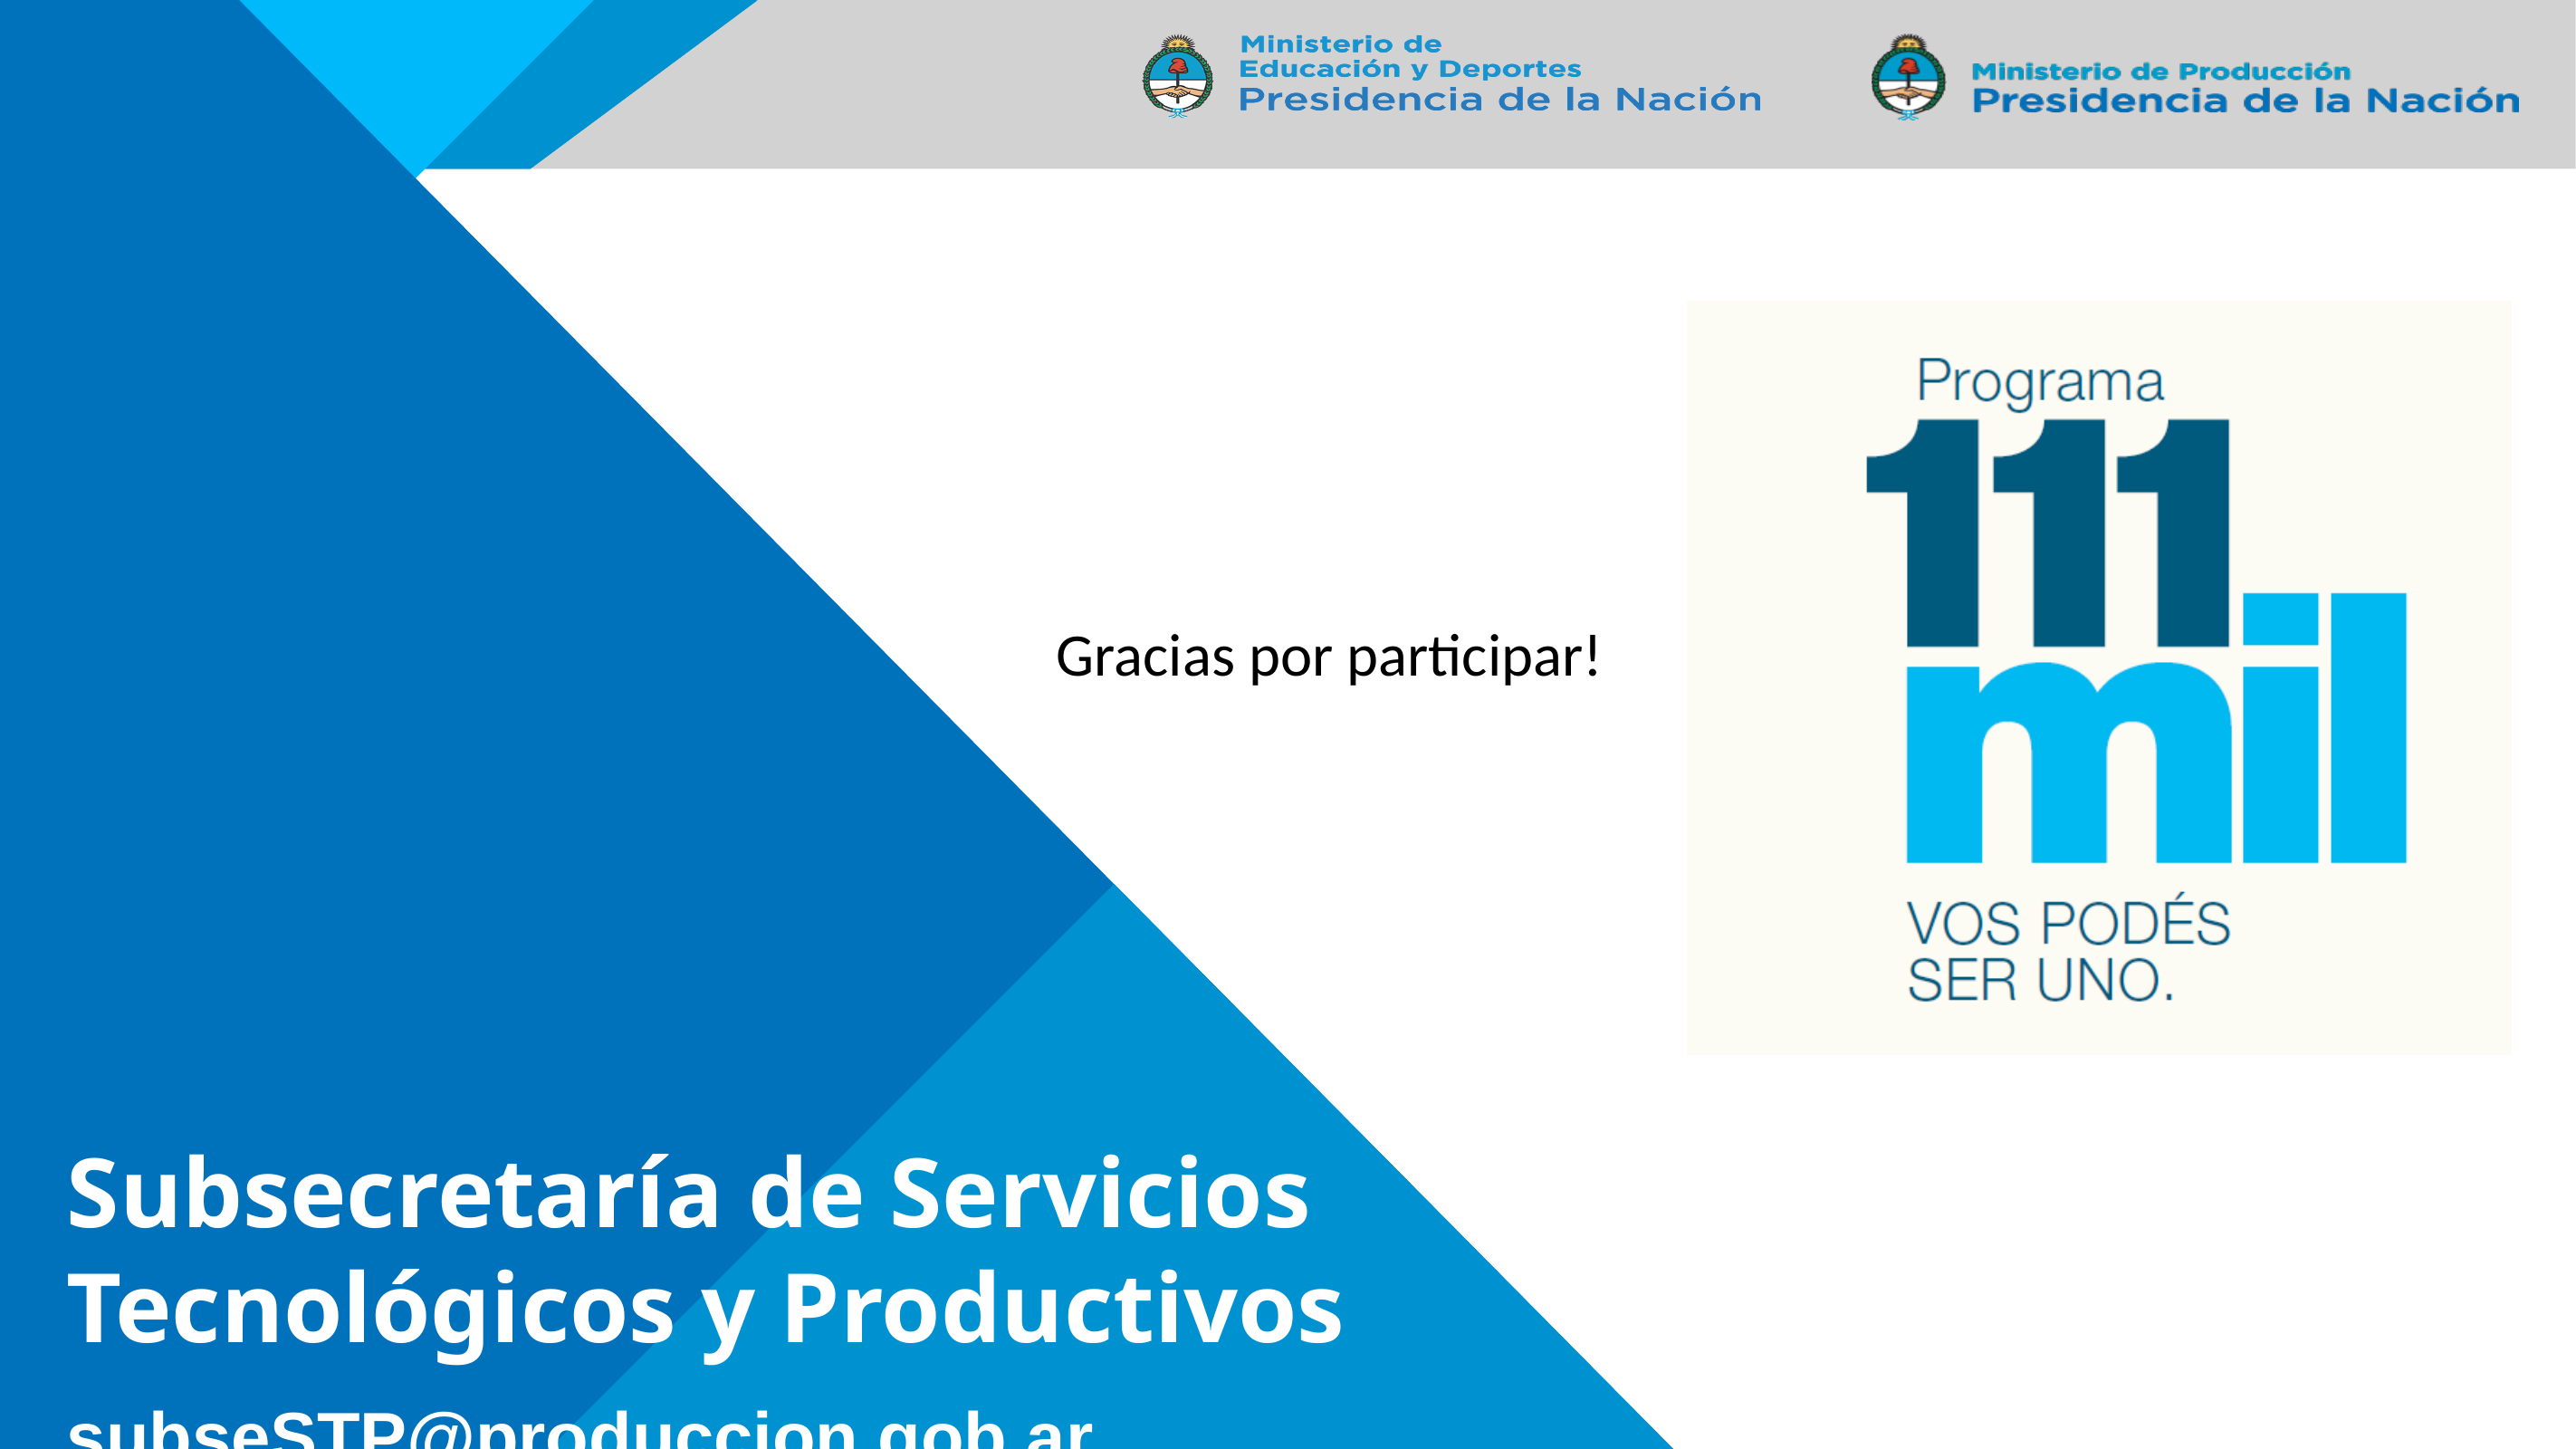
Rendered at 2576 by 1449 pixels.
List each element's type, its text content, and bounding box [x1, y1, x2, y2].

text_box [0, 0, 1115, 1449]
text_box Gracias por participar! [1043, 609, 1617, 695]
text_box Subsecretaría de Servicios Tecnológicos y Productivos subseSTP@produccion.gob.ar +54 (11) 4349-3315 [65, 1132, 1560, 1449]
picture [1872, 34, 2519, 120]
text_box [866, 884, 1360, 1132]
text_box [241, 0, 594, 178]
text_box [1560, 1334, 1674, 1449]
picture [1142, 34, 1760, 122]
picture [1686, 300, 2512, 1055]
